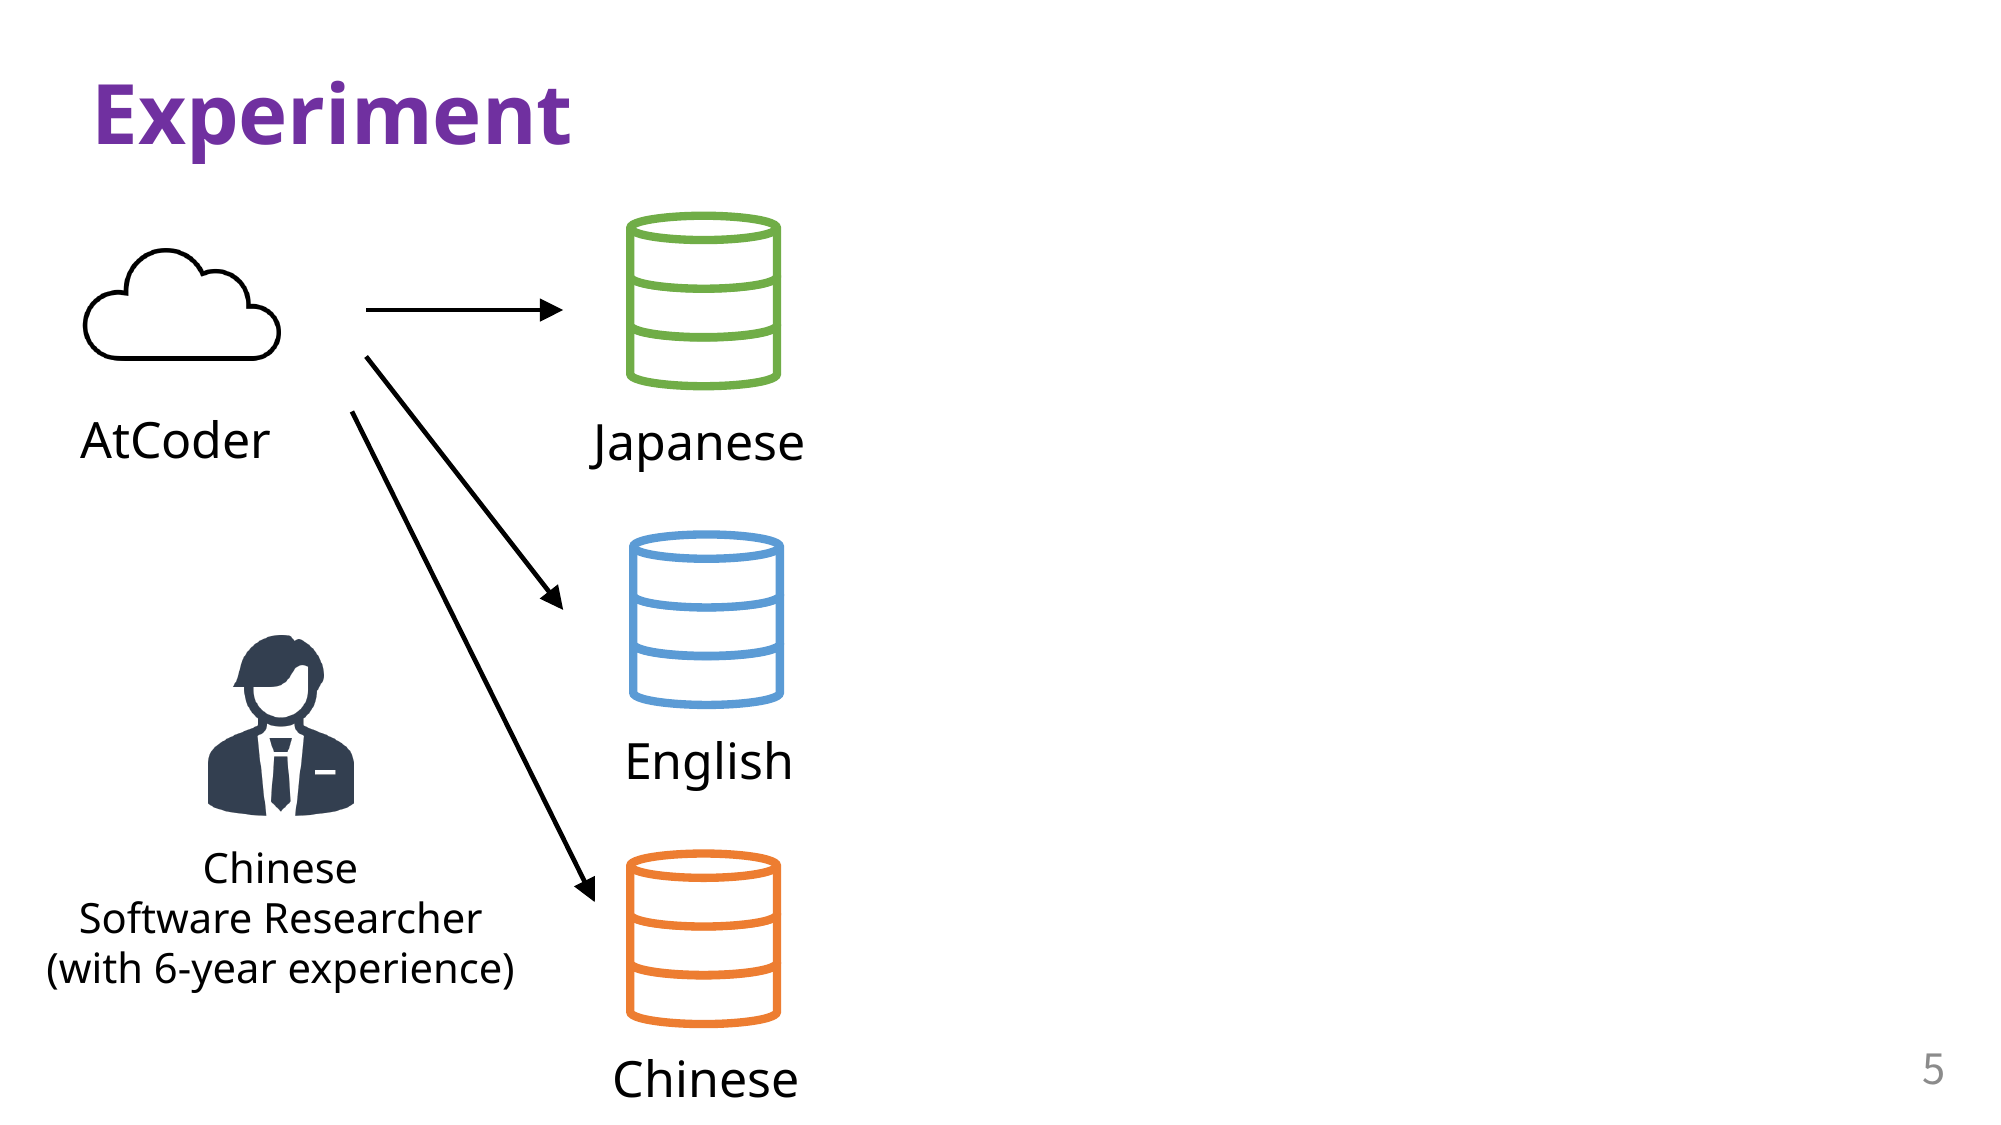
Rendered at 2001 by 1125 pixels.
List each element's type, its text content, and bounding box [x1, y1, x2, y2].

text_box Chinese Software Researcher (with 6-year experience) [0, 834, 466, 1000]
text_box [14, 191, 337, 477]
title Experiment [76, 8, 1802, 226]
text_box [595, 534, 949, 798]
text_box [466, 853, 947, 1116]
slide_number 5 [1510, 1042, 1961, 1103]
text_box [366, 356, 466, 411]
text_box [351, 411, 595, 902]
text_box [466, 215, 947, 479]
picture [171, 614, 351, 834]
